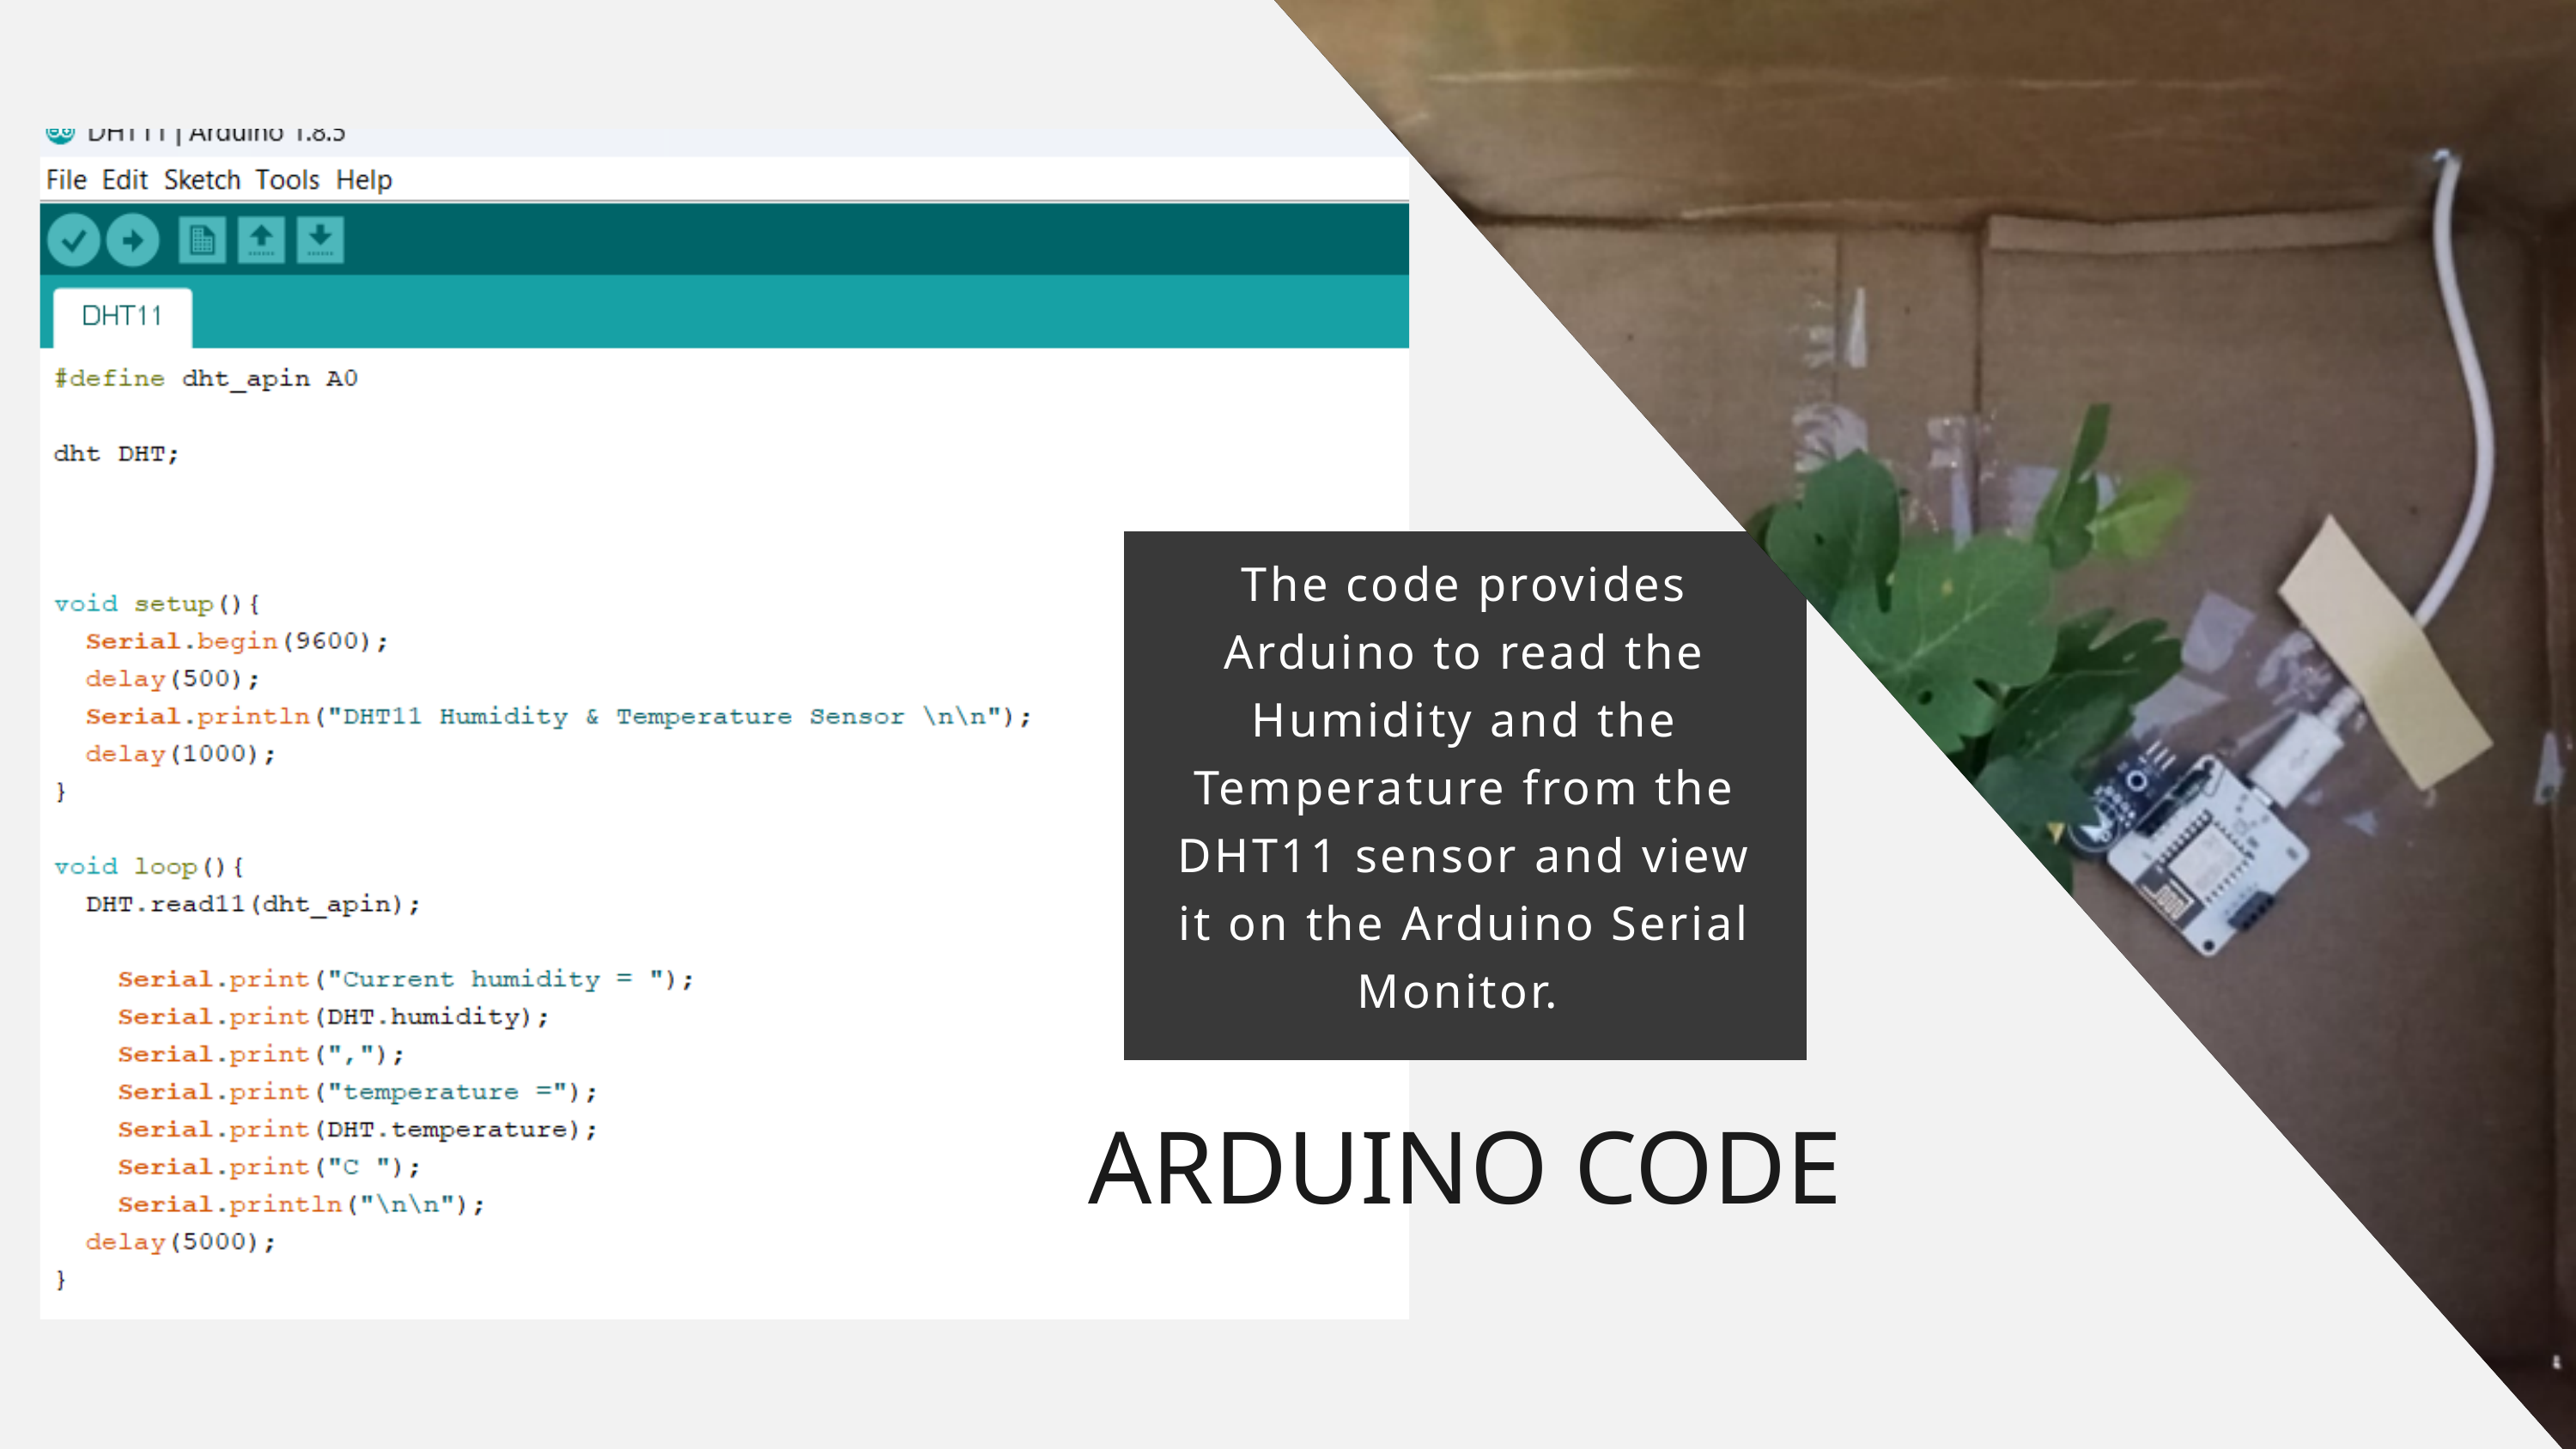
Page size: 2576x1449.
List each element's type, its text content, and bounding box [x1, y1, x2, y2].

text_box ARDUINO CODE [1028, 1104, 1269, 1225]
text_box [1123, 530, 1269, 1060]
text_box [39, 129, 1269, 1319]
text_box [1273, 0, 2576, 1449]
